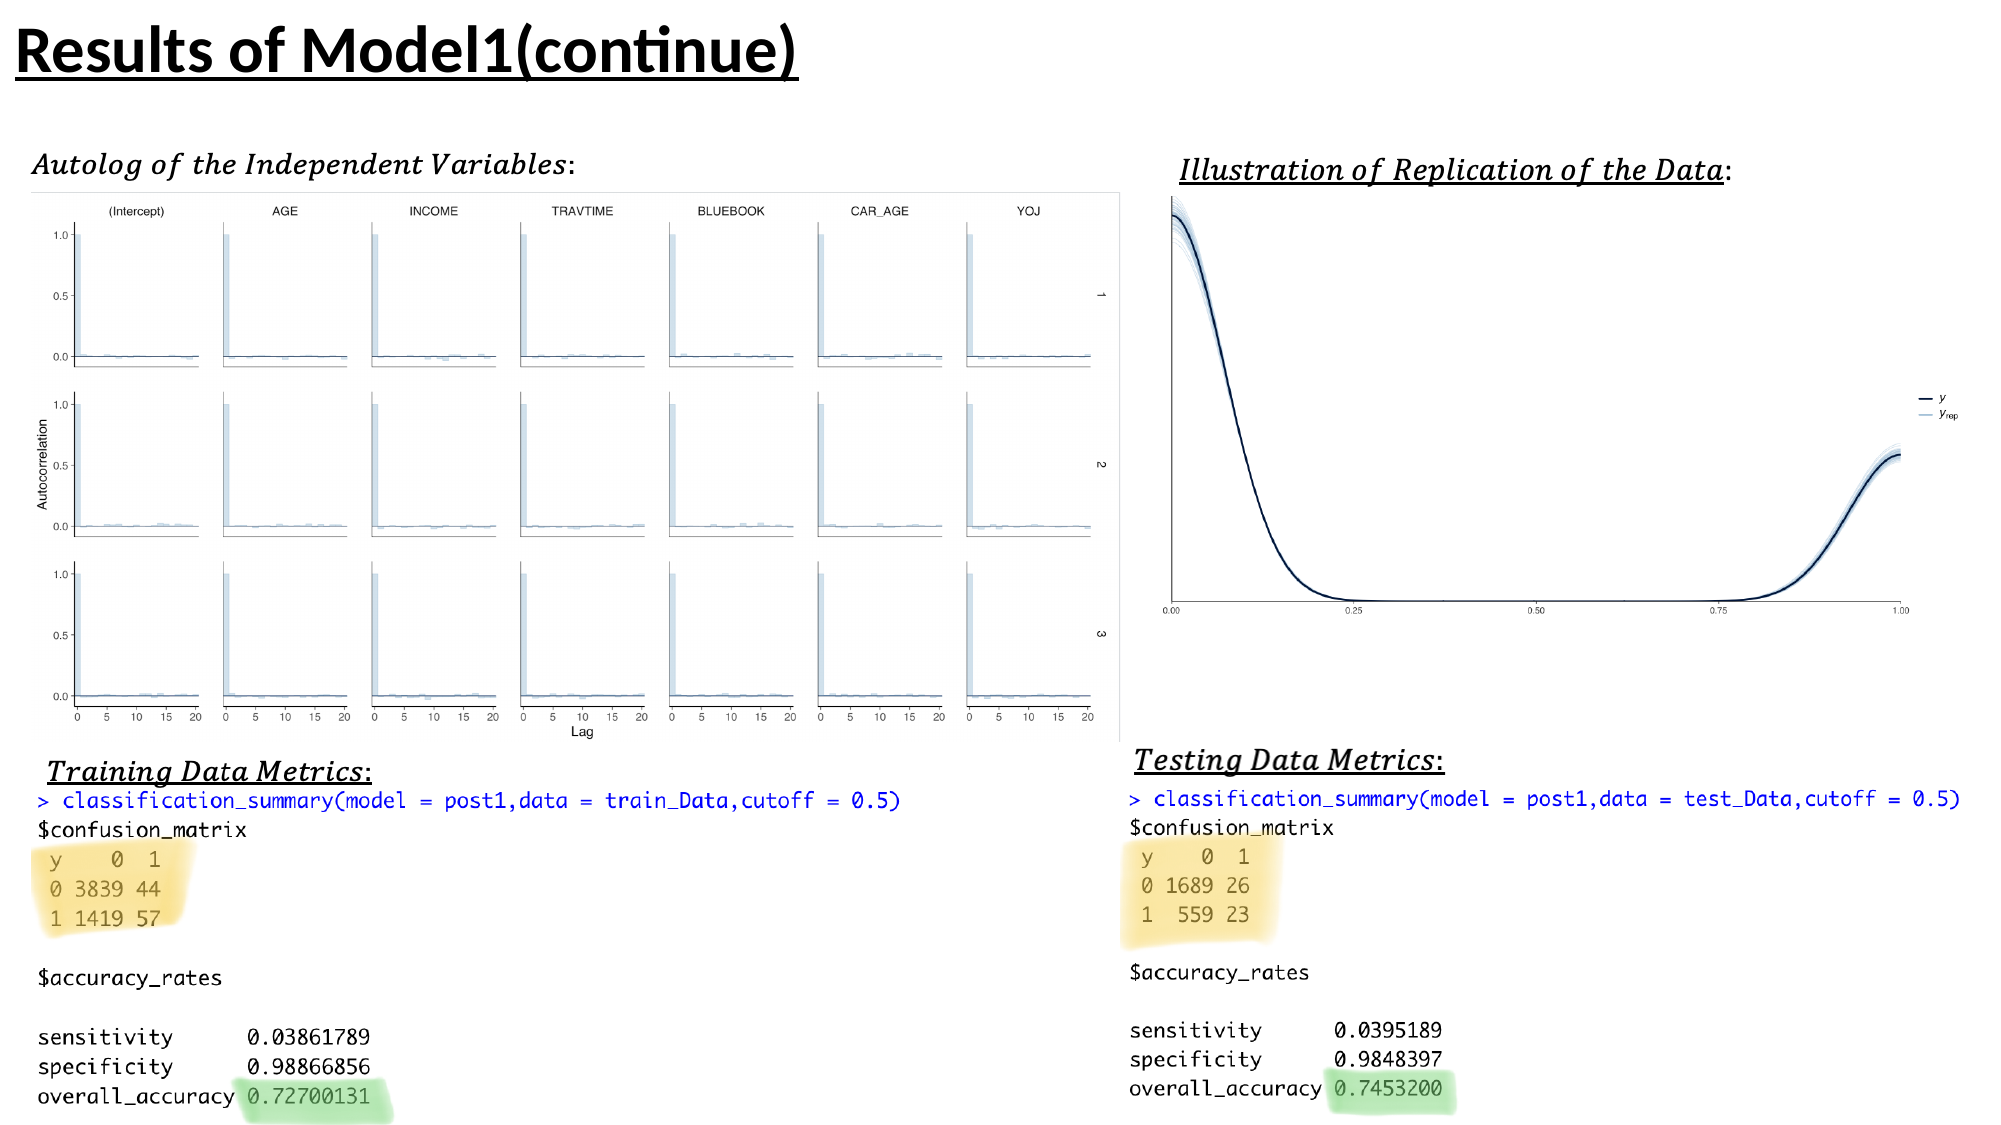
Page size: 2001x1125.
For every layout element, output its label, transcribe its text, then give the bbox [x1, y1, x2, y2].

picture [1163, 190, 1970, 620]
text_box [1120, 734, 1703, 781]
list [1120, 781, 1981, 1118]
text_box [31, 749, 613, 785]
text_box Results of Model1(continue) [0, 0, 1725, 103]
text_box [15, 137, 598, 191]
picture [30, 192, 1122, 742]
picture [30, 786, 911, 1125]
text_box [1163, 143, 1790, 189]
